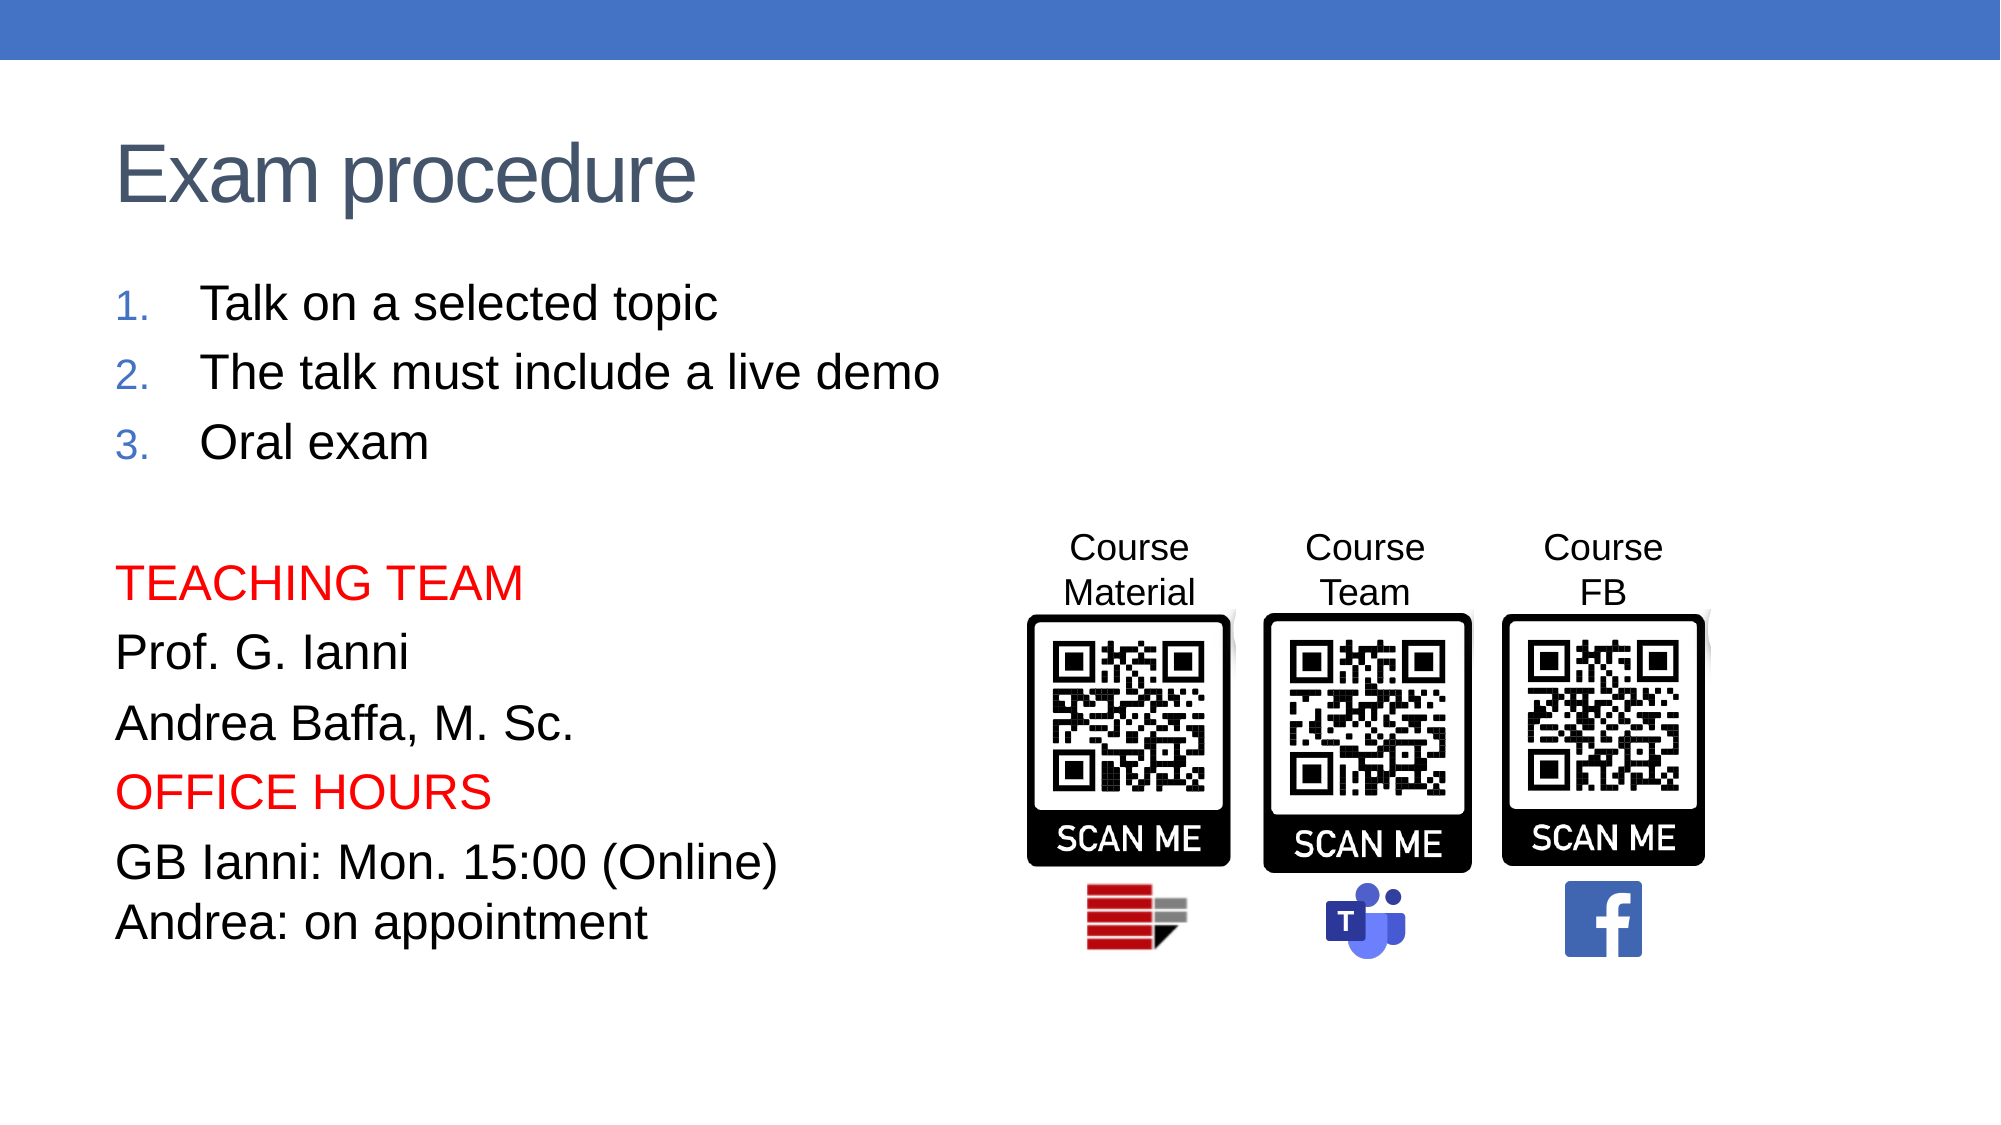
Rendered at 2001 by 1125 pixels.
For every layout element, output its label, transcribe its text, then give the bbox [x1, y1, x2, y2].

picture [1023, 609, 1236, 870]
picture [1498, 609, 1711, 870]
picture [1070, 873, 1194, 959]
list Talk on a selected topic The talk must include a live demo Oral exam TEACHING TEAM Prof. G. Ianni Andrea Baffa, M. Sc. OFFICE HOURS GB Ianni: Mon. 15:00 (Online) Andrea: on appointment [99, 262, 1900, 1063]
title Exam procedure [99, 87, 1900, 250]
text_box Course Material [1048, 515, 1211, 606]
picture [1565, 881, 1642, 957]
text_box Course Team [1290, 515, 1441, 606]
picture [1259, 609, 1474, 969]
text_box Course FB [1528, 515, 1679, 606]
